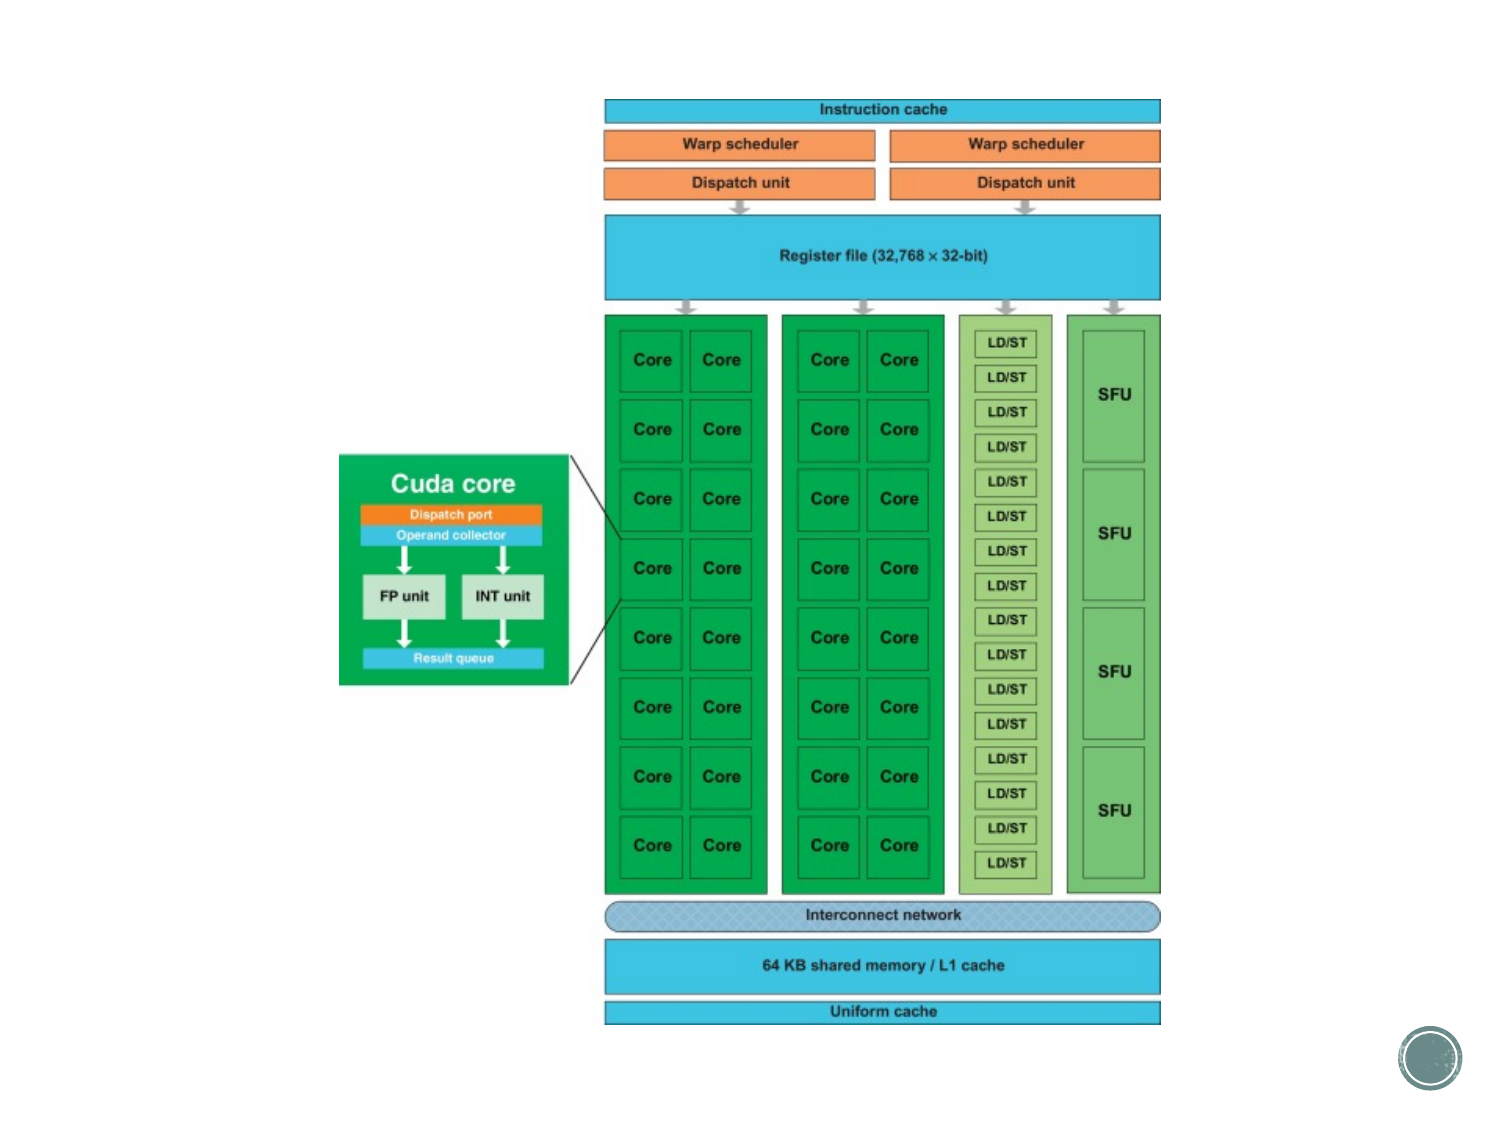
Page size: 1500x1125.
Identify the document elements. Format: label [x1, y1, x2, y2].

picture [339, 99, 1161, 1025]
